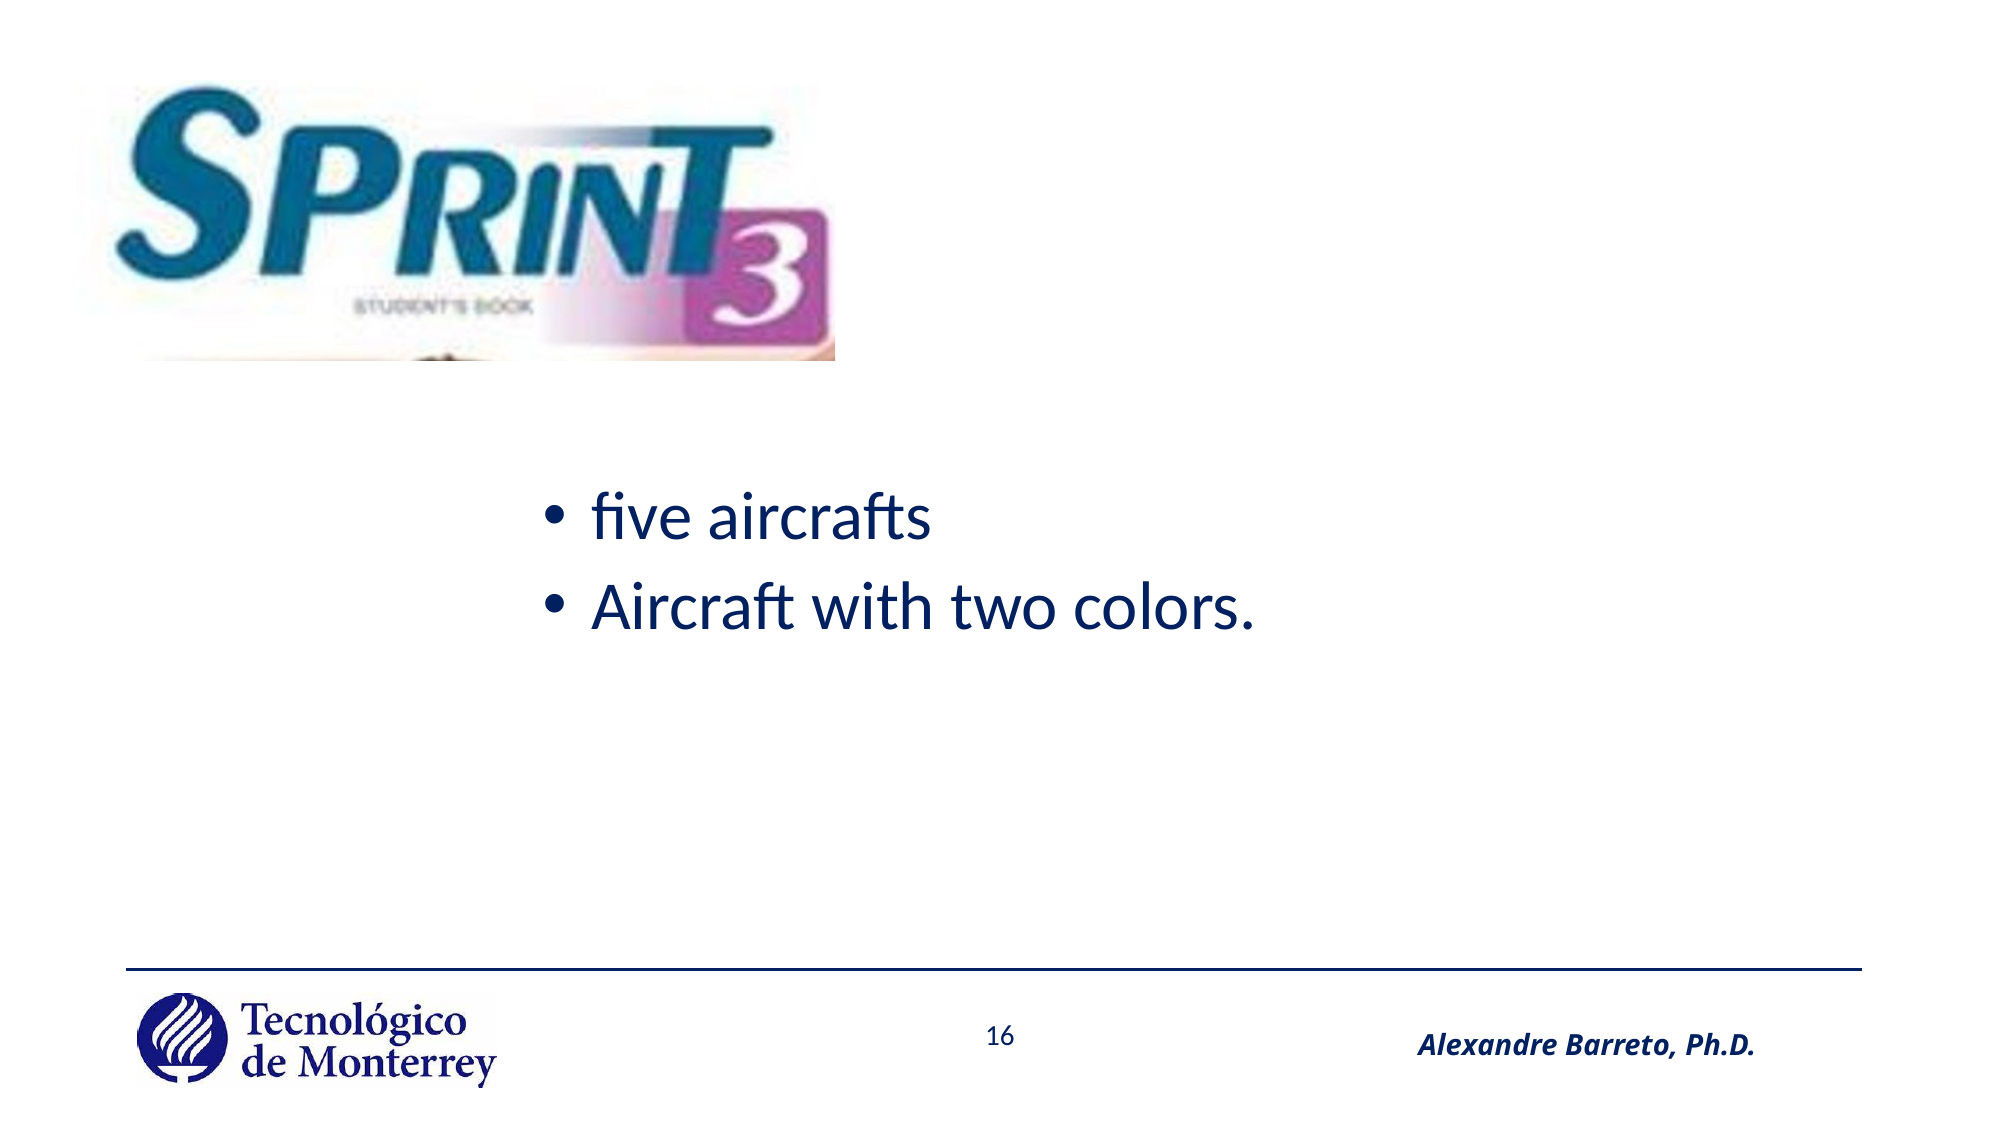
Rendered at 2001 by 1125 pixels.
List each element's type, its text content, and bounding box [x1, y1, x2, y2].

list five aircrafts Aircraft with two colors. [527, 472, 1928, 653]
picture [72, 80, 836, 361]
picture [137, 993, 497, 1088]
